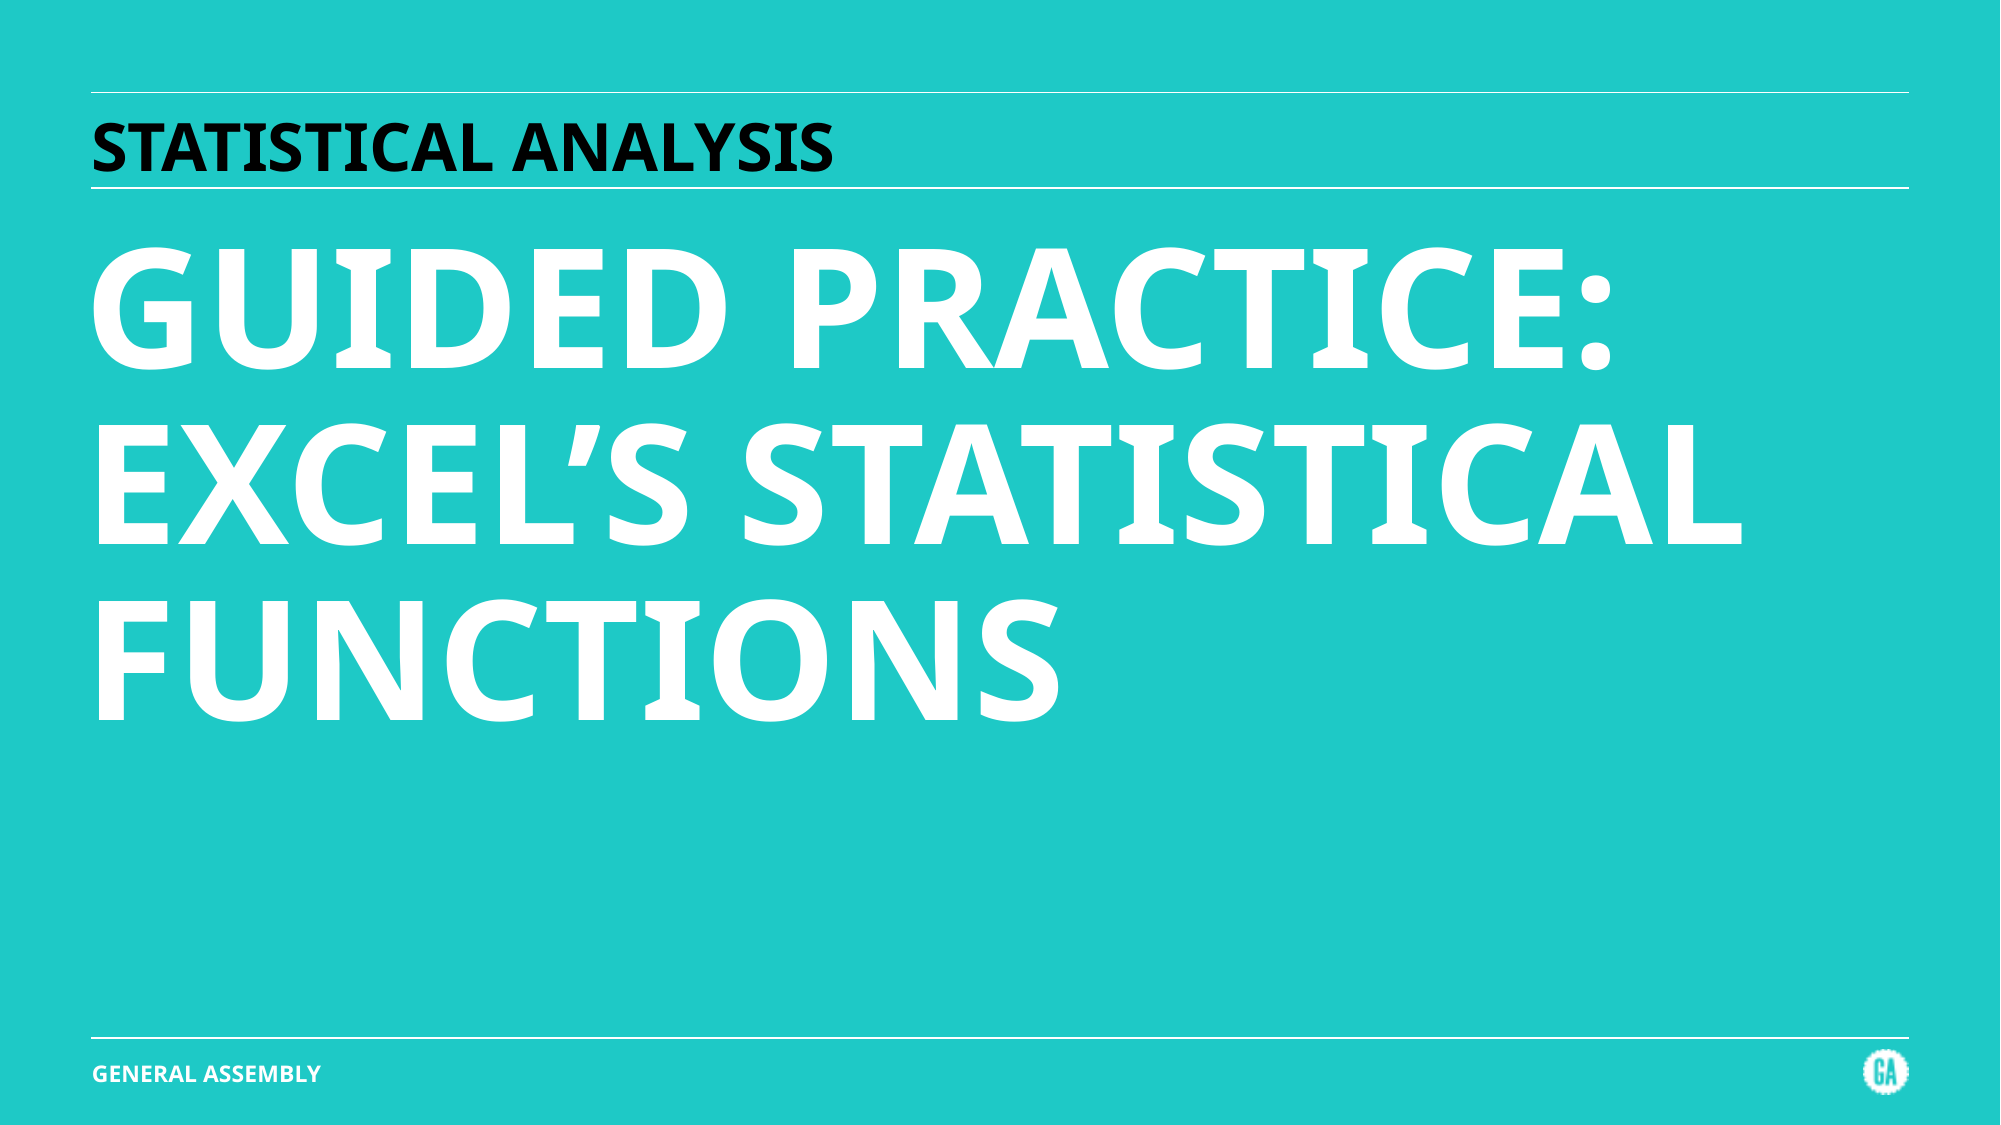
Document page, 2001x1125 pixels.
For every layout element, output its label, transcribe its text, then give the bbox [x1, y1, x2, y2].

title STATISTICAL ANALYSIS [76, 94, 1897, 205]
text_box GUIDED PRACTICE: EXCEL’S STATISTICAL FUNCTIONS [84, 227, 1897, 660]
picture [1863, 1049, 1909, 1095]
